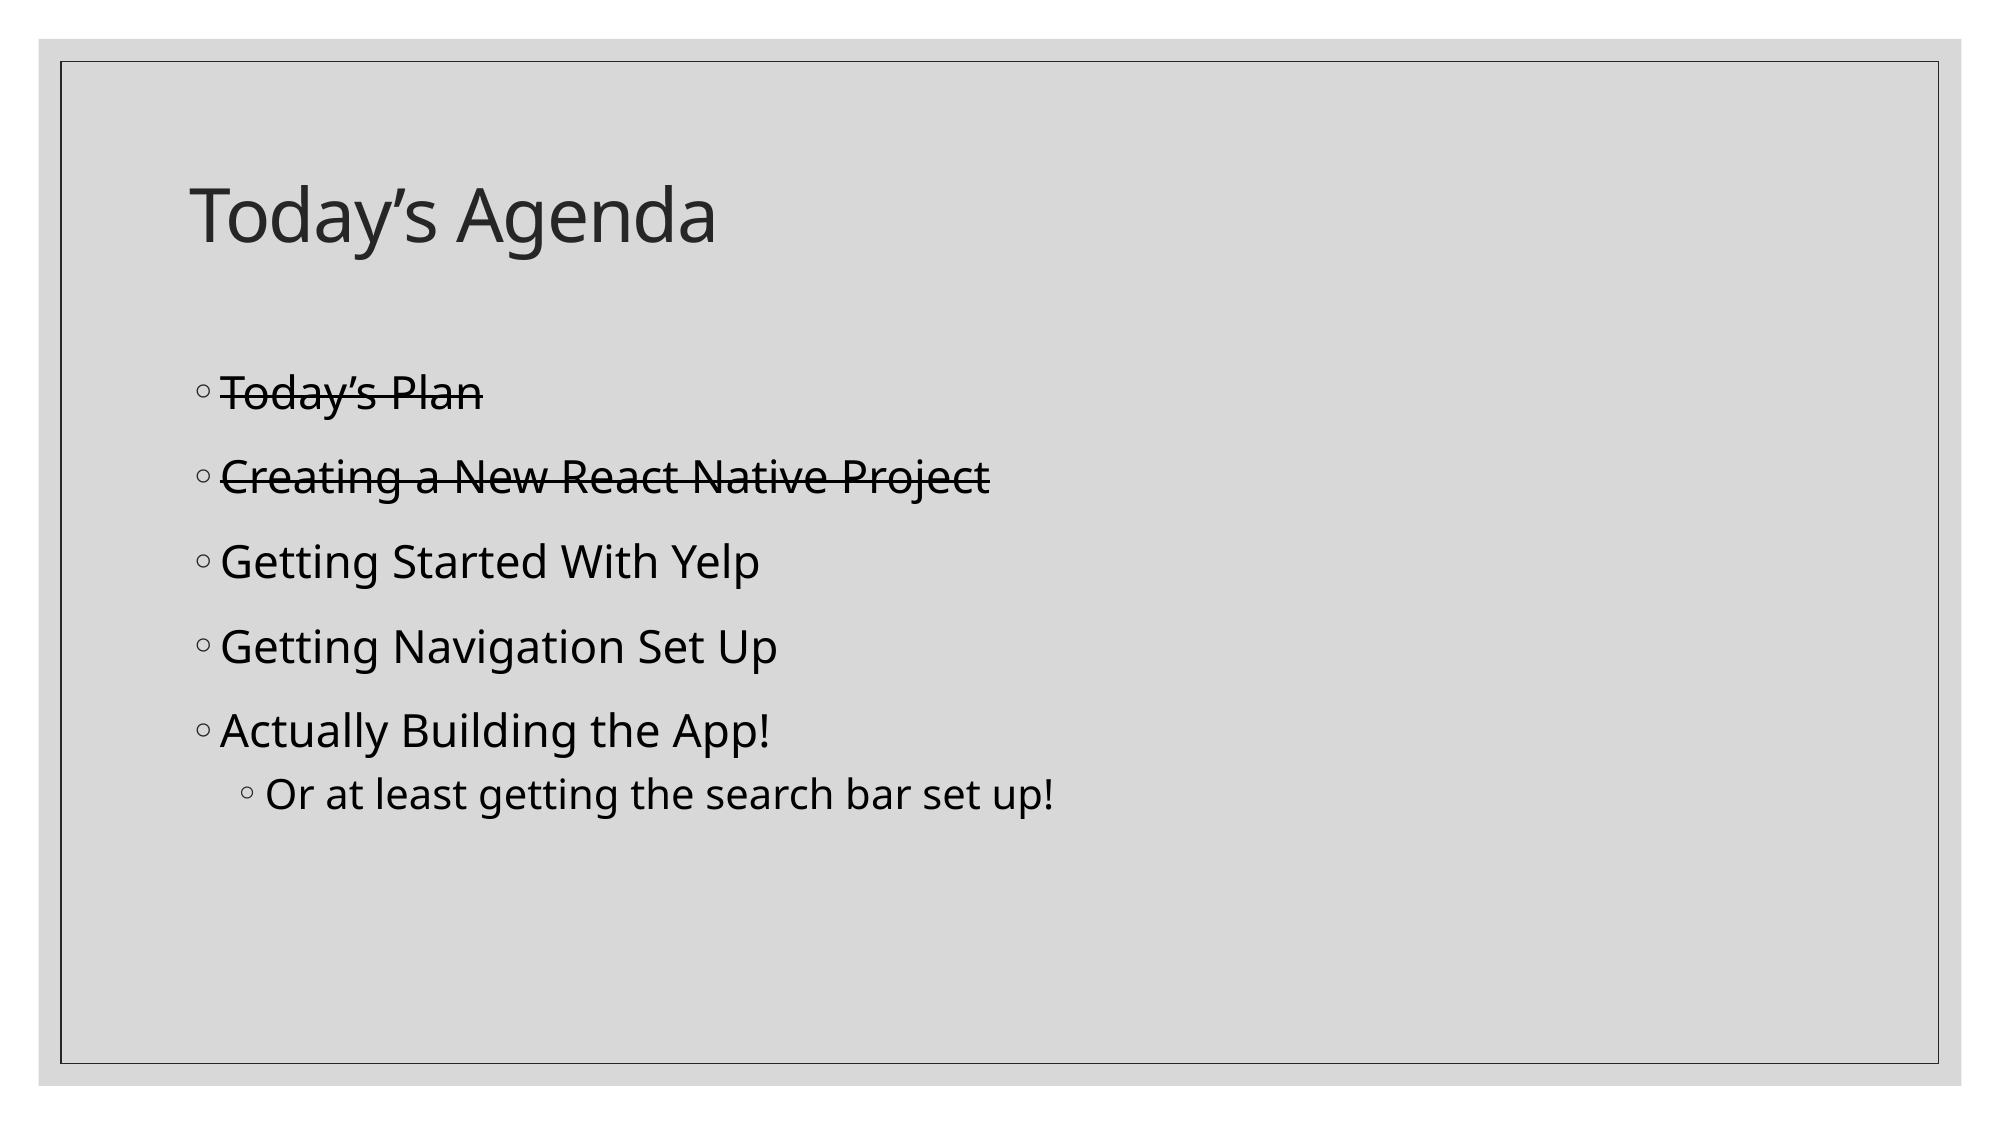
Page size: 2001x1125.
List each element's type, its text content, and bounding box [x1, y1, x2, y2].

title Today’s Agenda [174, 105, 1825, 331]
list Today’s Plan Creating a New React Native Project Getting Started With Yelp Getting Navigation Set Up Actually Building the App! Or at least getting the search bar set up! [174, 345, 1825, 977]
